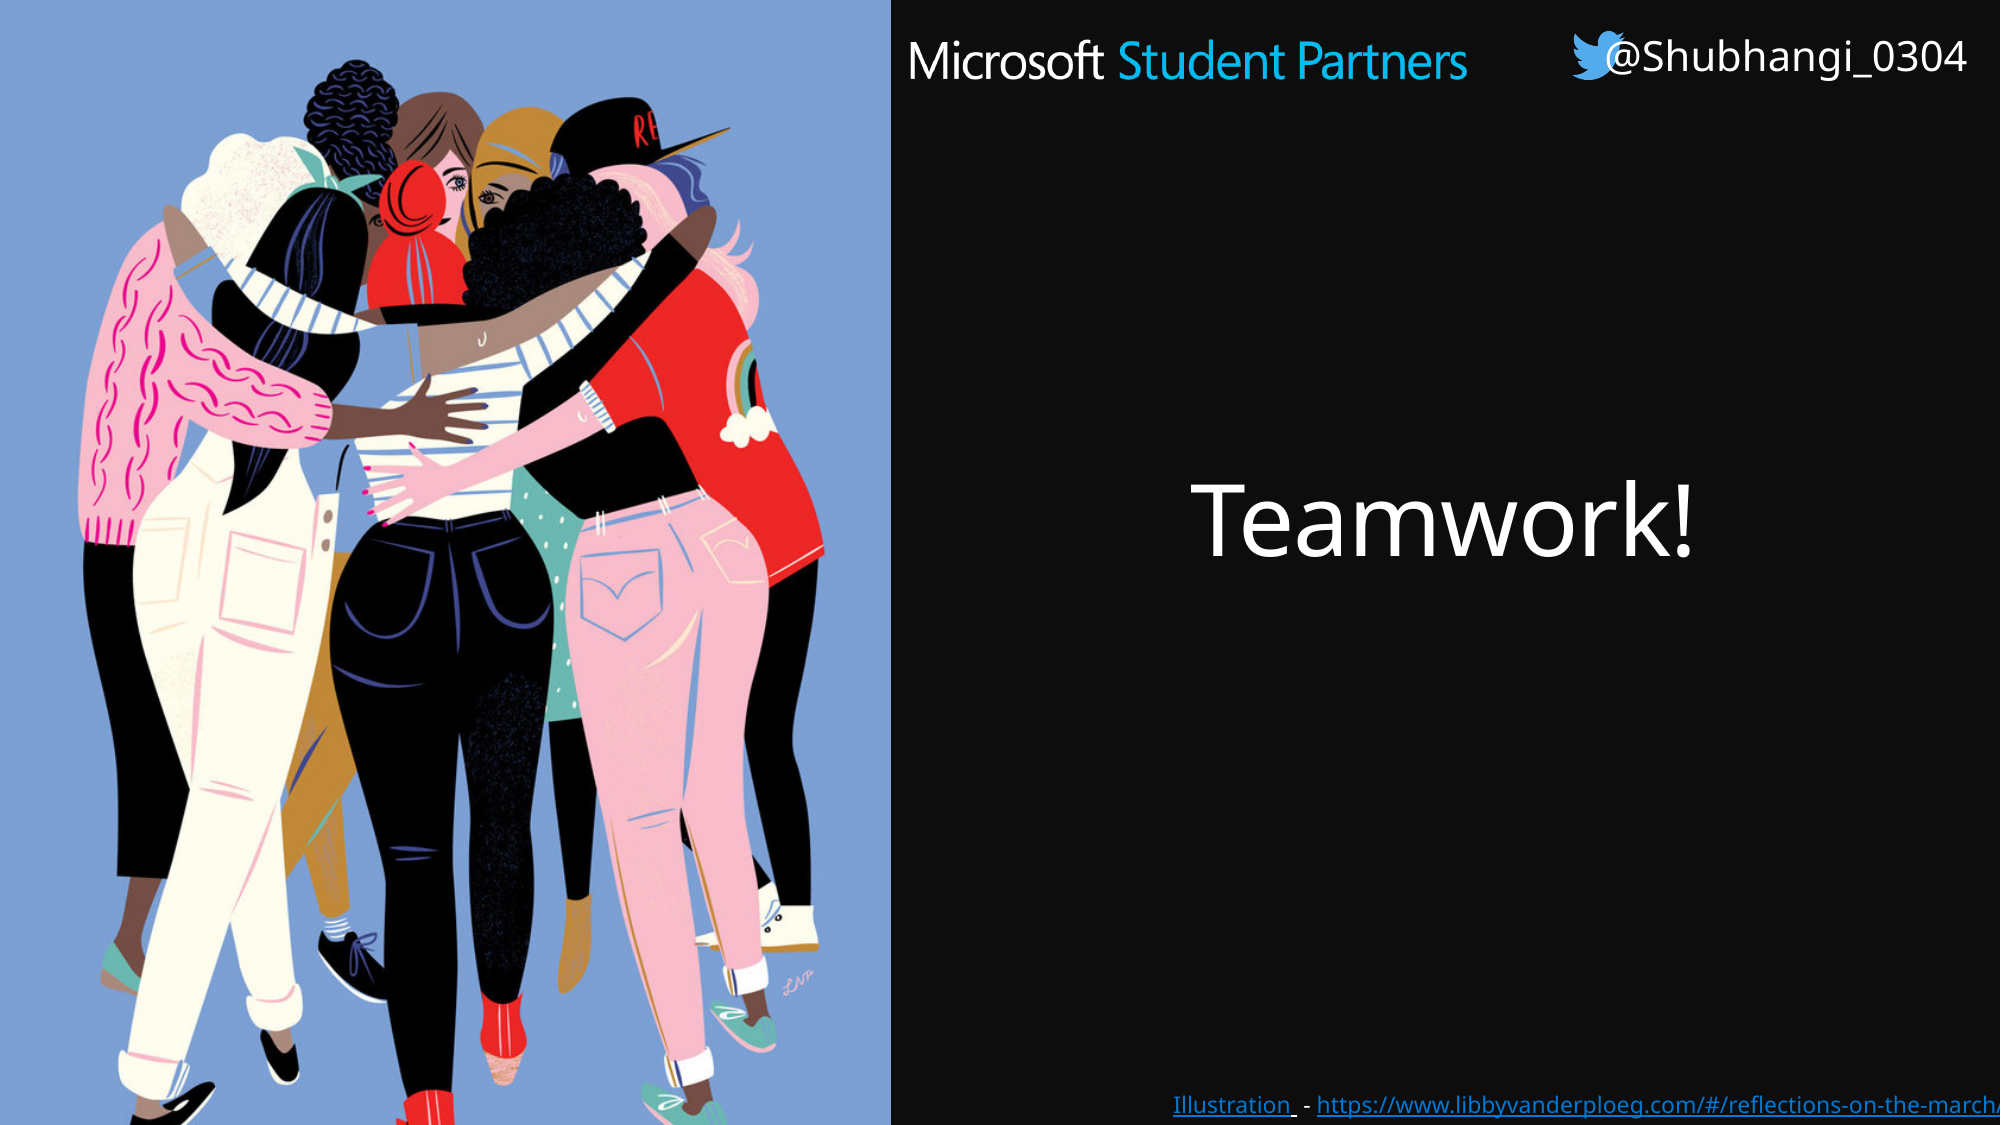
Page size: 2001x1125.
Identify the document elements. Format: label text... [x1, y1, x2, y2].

picture [0, 0, 892, 1125]
text_box Illustration - https://www.libbyvanderploeg.com/#/reflections-on-the-march/ [1173, 1090, 2000, 1122]
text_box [1558, 11, 1938, 101]
title Teamwork! [1019, 456, 1870, 578]
picture [902, 33, 1473, 86]
